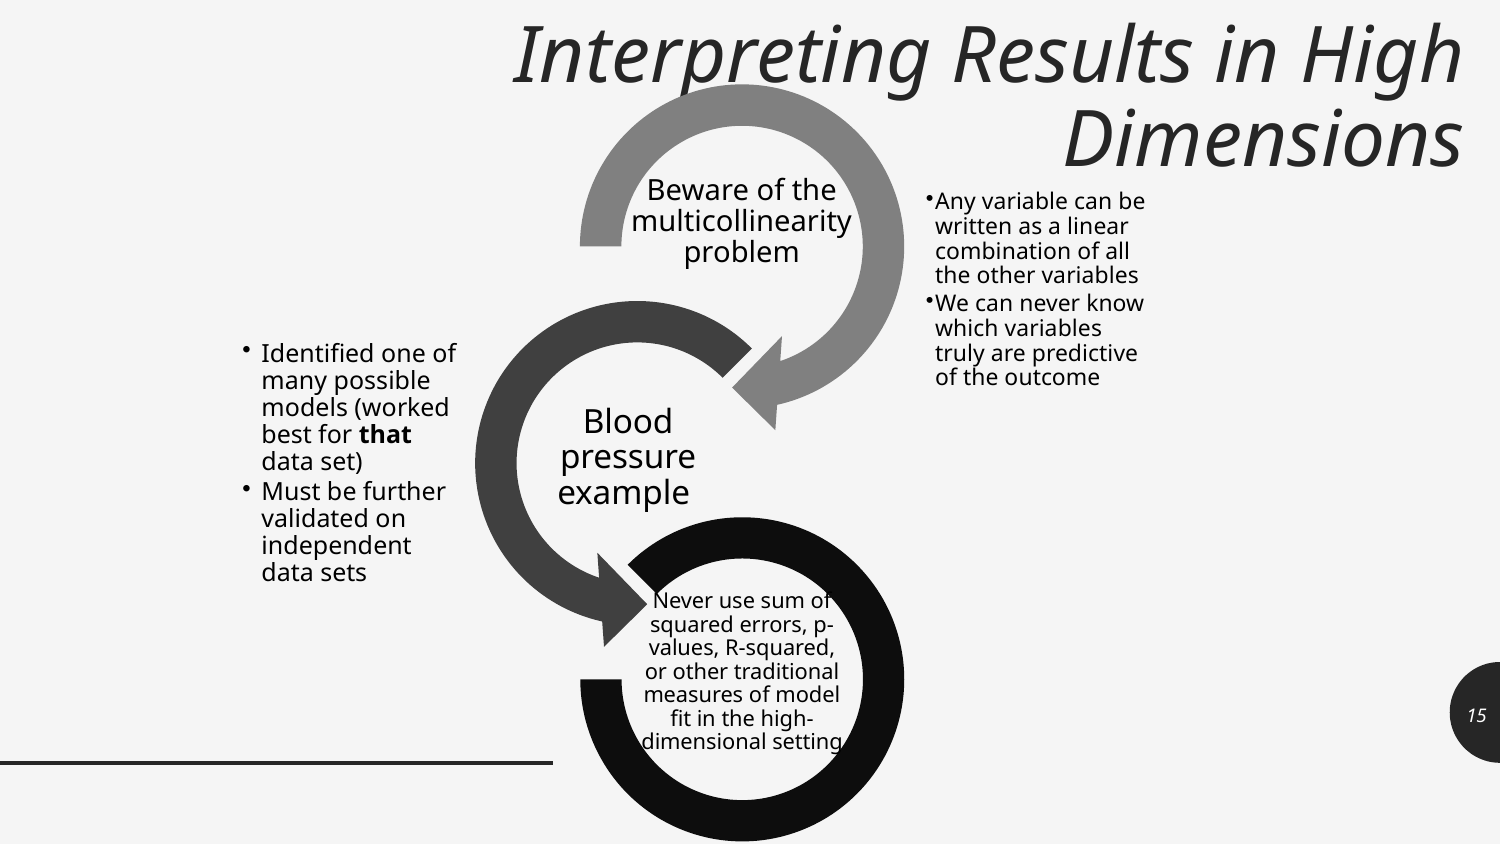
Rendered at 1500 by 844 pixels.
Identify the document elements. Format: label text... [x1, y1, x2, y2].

title Interpreting Results in High Dimensions [82, 0, 1480, 94]
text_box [93, 57, 1500, 842]
